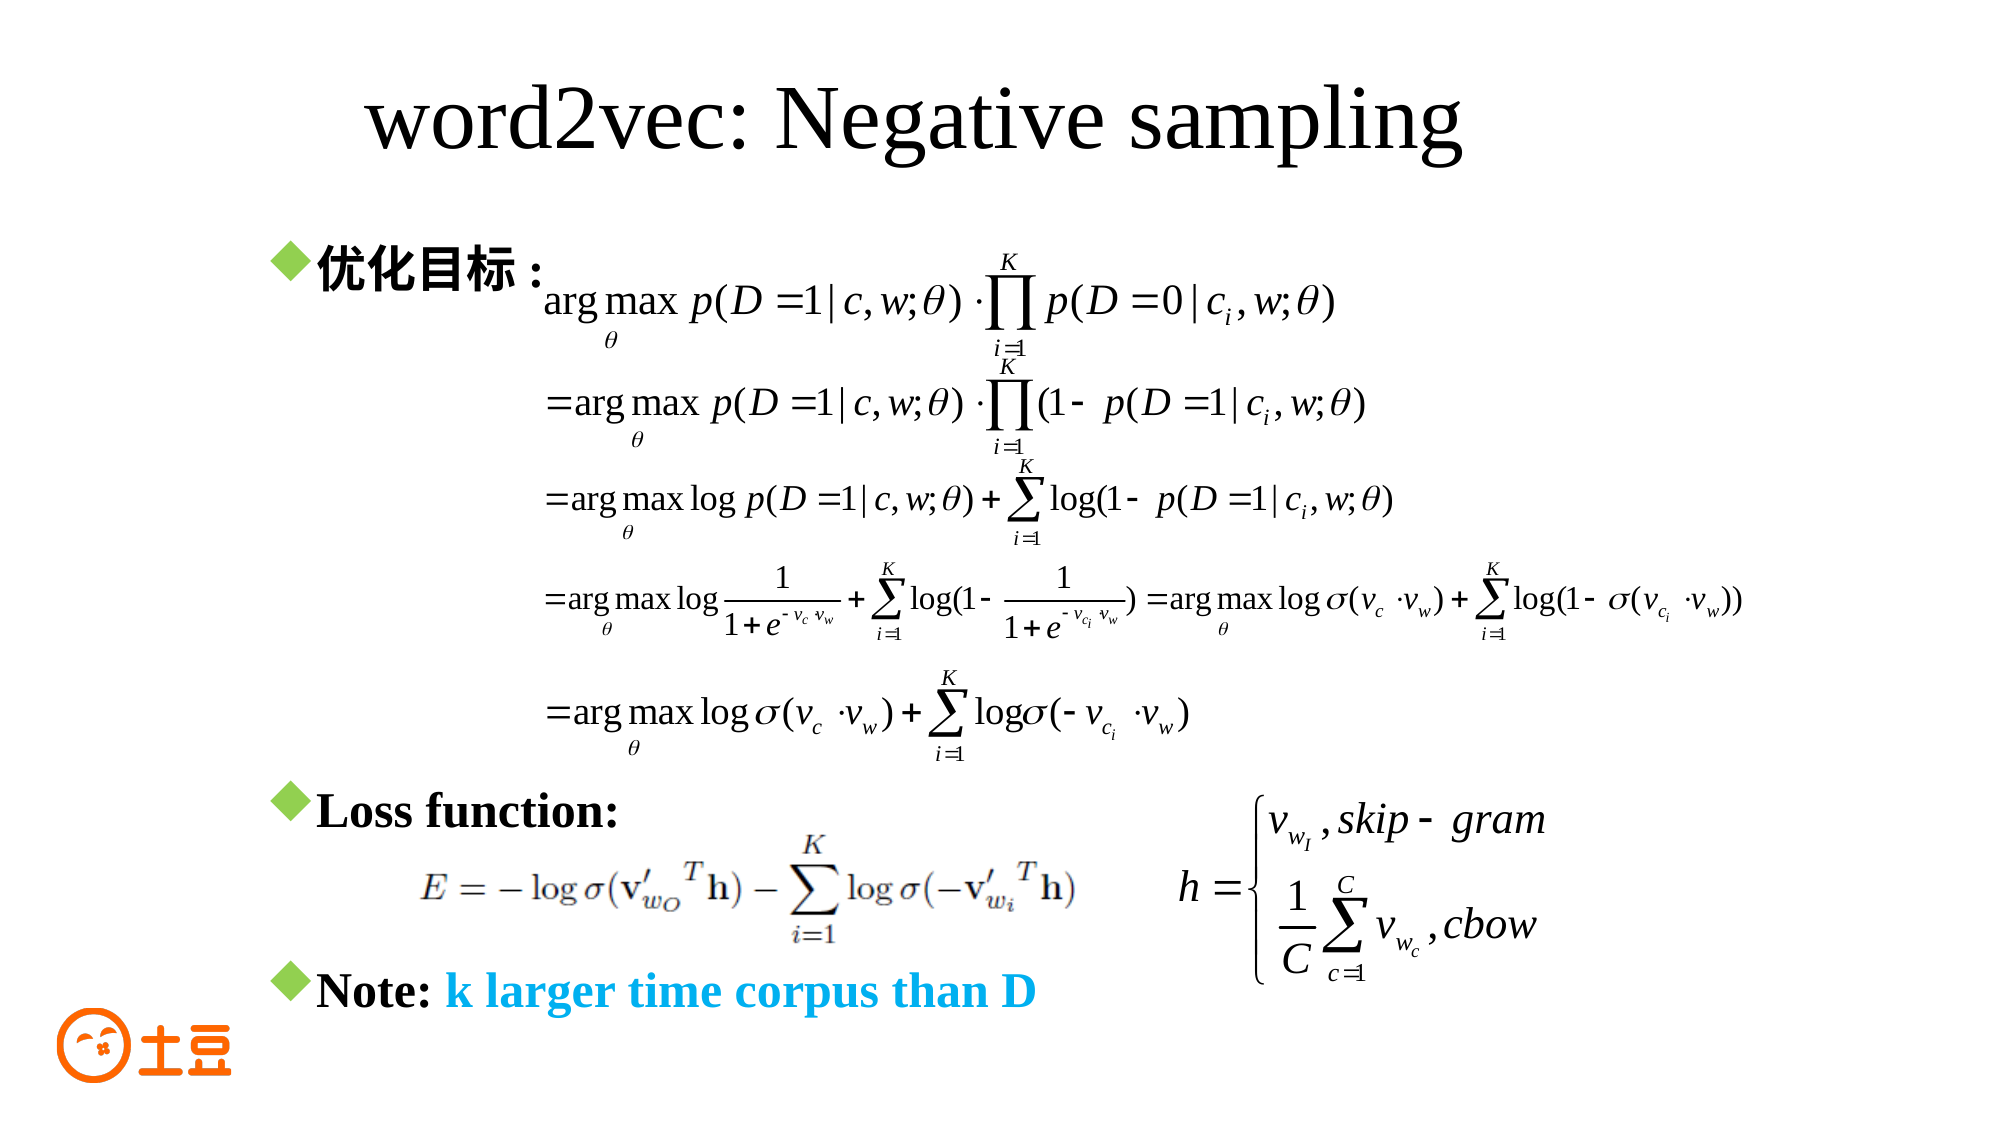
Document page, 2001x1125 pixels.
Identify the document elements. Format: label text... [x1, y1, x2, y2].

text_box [537, 449, 1403, 553]
text_box 优化目标: Loss function: Note: k larger time corpus than D [251, 199, 1752, 1005]
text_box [1171, 785, 1555, 995]
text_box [537, 659, 1197, 770]
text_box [537, 553, 1750, 649]
title word2vec: Negative sampling [350, 62, 1554, 138]
picture [413, 832, 1086, 948]
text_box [537, 242, 1345, 348]
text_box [537, 348, 1373, 449]
